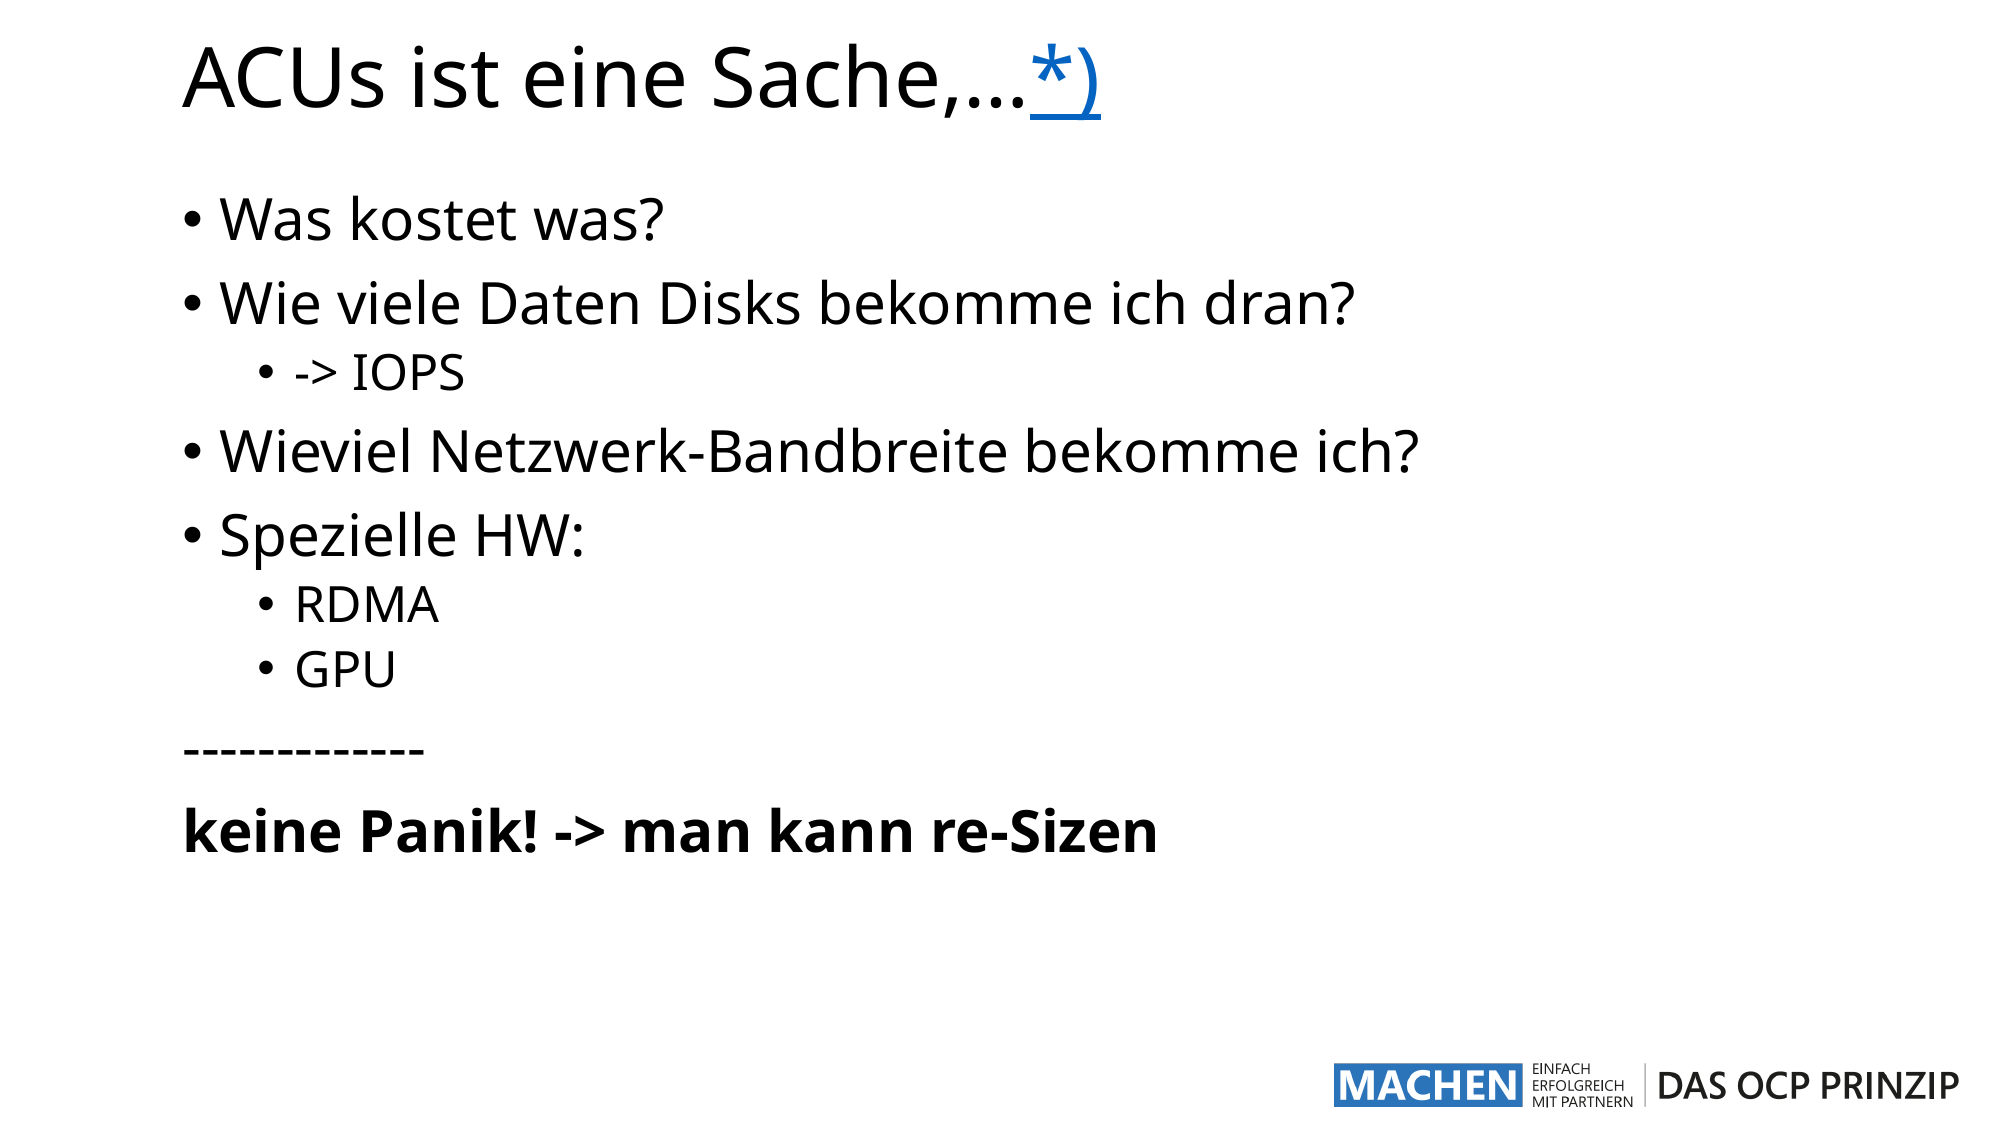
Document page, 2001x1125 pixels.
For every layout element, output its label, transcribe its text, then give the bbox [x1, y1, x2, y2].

title ACUs ist eine Sache,…*) [167, 0, 1893, 155]
list Was kostet was? Wie viele Daten Disks bekomme ich dran? -> IOPS Wieviel Netzwerk-Bandbreite bekomme ich? Spezielle HW: RDMA GPU ------------- keine Panik! -> man kann re-Sizen [167, 182, 1893, 973]
